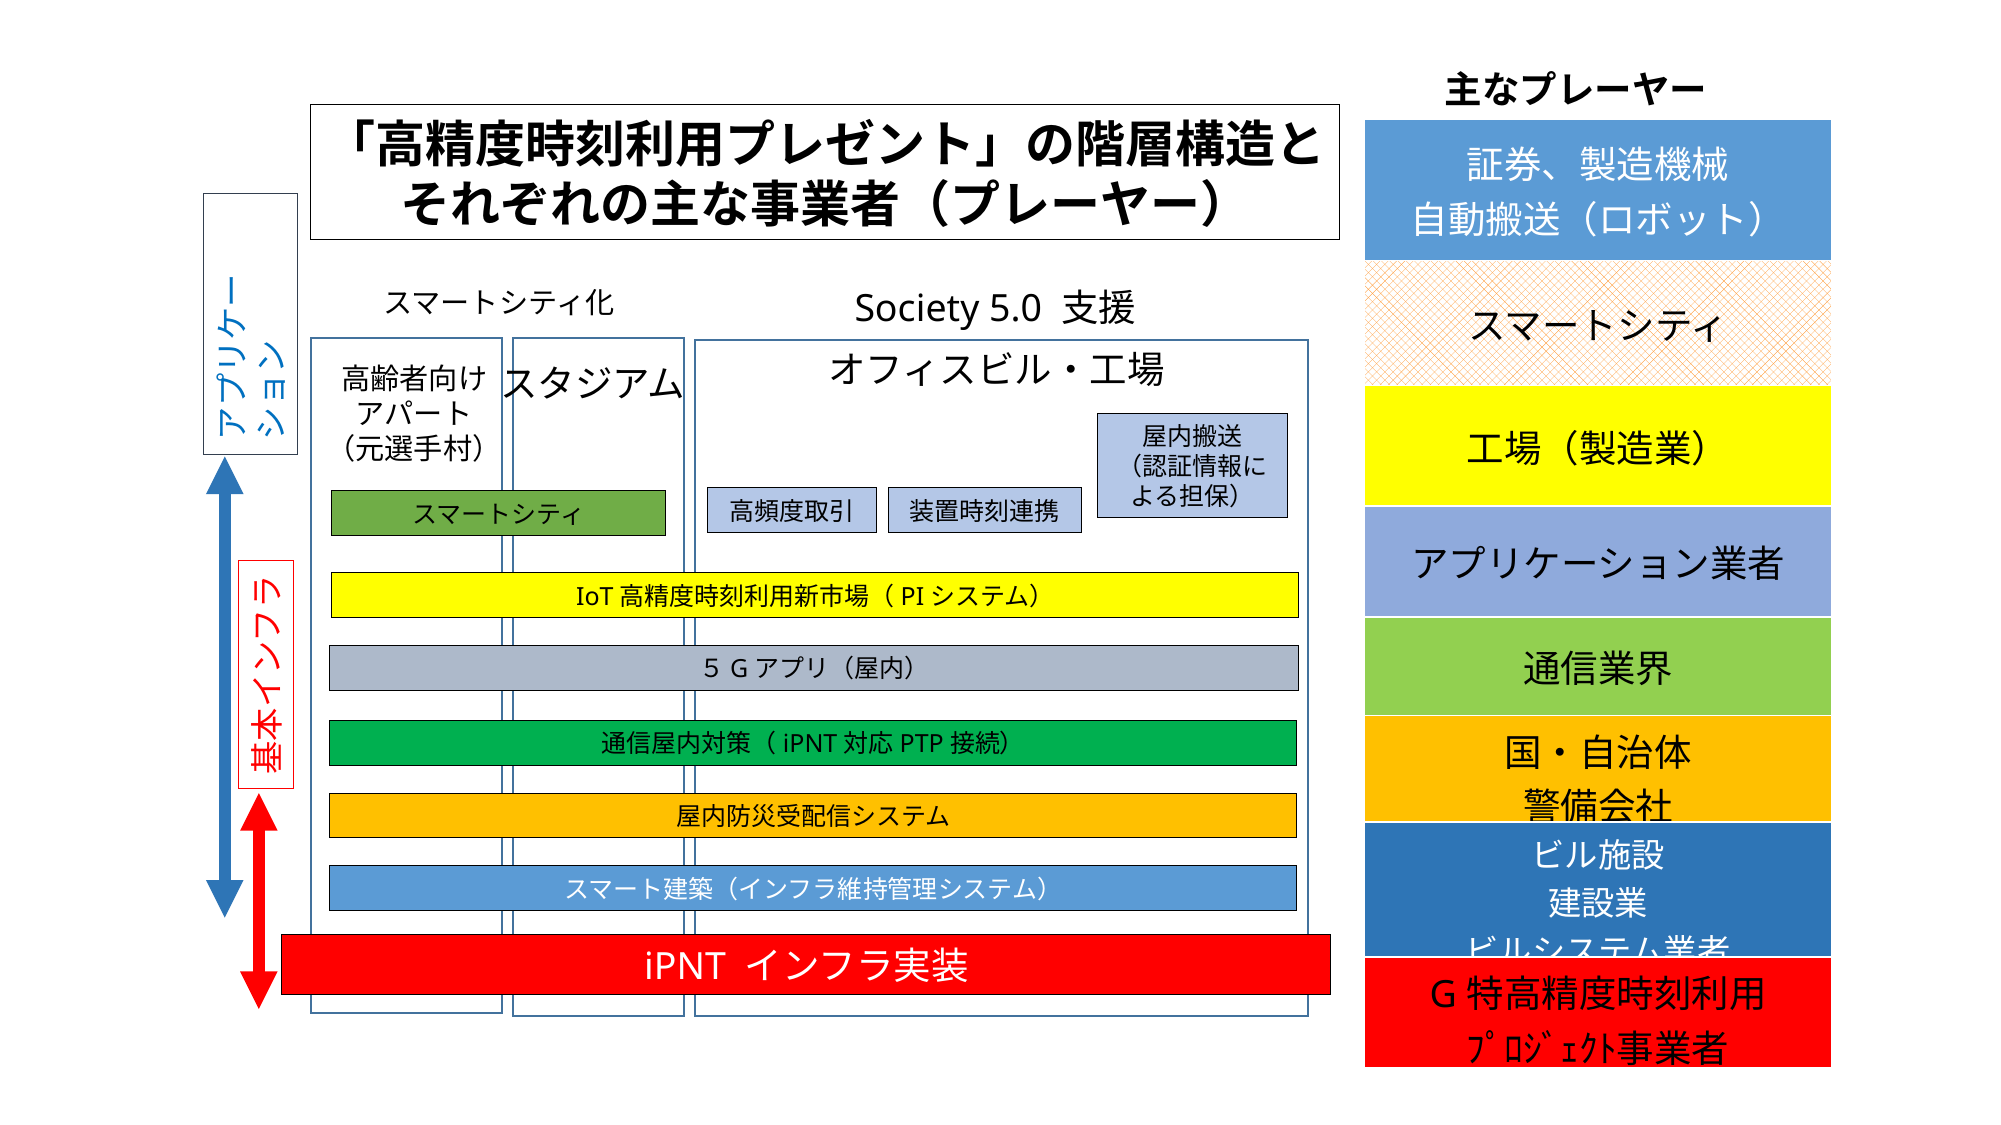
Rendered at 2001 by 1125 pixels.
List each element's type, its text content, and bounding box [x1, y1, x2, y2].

text_box 高齢者向け アパート （元選手村） [311, 352, 512, 473]
text_box アプリケーション [203, 193, 298, 455]
text_box Society 5.0 支援 [839, 276, 1151, 337]
table_cell 工場（製造業） [1365, 386, 1831, 505]
text_box IoT高精度時刻利用新市場（PIシステム） [331, 572, 1299, 618]
text_box [512, 766, 685, 793]
text_box [512, 995, 685, 1017]
text_box [512, 911, 685, 934]
table_cell 国・自治体 警備会社 [1365, 716, 1831, 821]
text_box [512, 618, 685, 645]
text_box オフィスビル・工場 [813, 338, 1180, 398]
table_cell ビル施設 建設業 ビルシステム業者 [1365, 823, 1831, 956]
text_box [694, 339, 1309, 934]
text_box 基本インフラ [238, 560, 294, 789]
text_box スマートシティ [331, 490, 666, 536]
text_box [512, 337, 685, 352]
text_box 通信屋内対策（iPNT対応PTP接続） [329, 720, 1297, 766]
table_cell 通信業界 [1365, 618, 1831, 715]
text_box 装置時刻連携 [888, 487, 1082, 533]
text_box [512, 838, 685, 865]
text_box 屋内搬送 （認証情報による担保） [1097, 413, 1288, 518]
text_box 高頻度取引 [707, 487, 877, 533]
text_box 屋内防災受配信システム [329, 793, 1297, 838]
text_box 「高精度時刻利用プレゼント」の階層構造と それぞれの主な事業者（プレーヤー） [310, 104, 1340, 240]
table_cell アプリケーション業者 [1365, 507, 1831, 616]
text_box 主なプレーヤー [1429, 58, 1722, 118]
text_box [310, 337, 503, 934]
text_box iPNT インフラ実装 [281, 934, 1331, 995]
text_box [512, 413, 685, 572]
text_box スマートシティ化 [368, 276, 630, 327]
text_box ５Gアプリ（屋内） [329, 645, 1299, 691]
text_box [694, 995, 1309, 1017]
table_header 証券、製造機械 自動搬送（ロボット） [1365, 120, 1831, 260]
text_box [310, 995, 503, 1014]
text_box スマート建築（インフラ維持管理システム） [329, 865, 1297, 911]
table_cell スマートシティ [1365, 261, 1831, 385]
table_cell G特高精度時刻利用 ﾌﾟﾛｼﾞｪｸﾄ事業者 [1365, 958, 1831, 1067]
text_box スタジアム [485, 352, 694, 413]
text_box [512, 691, 685, 720]
